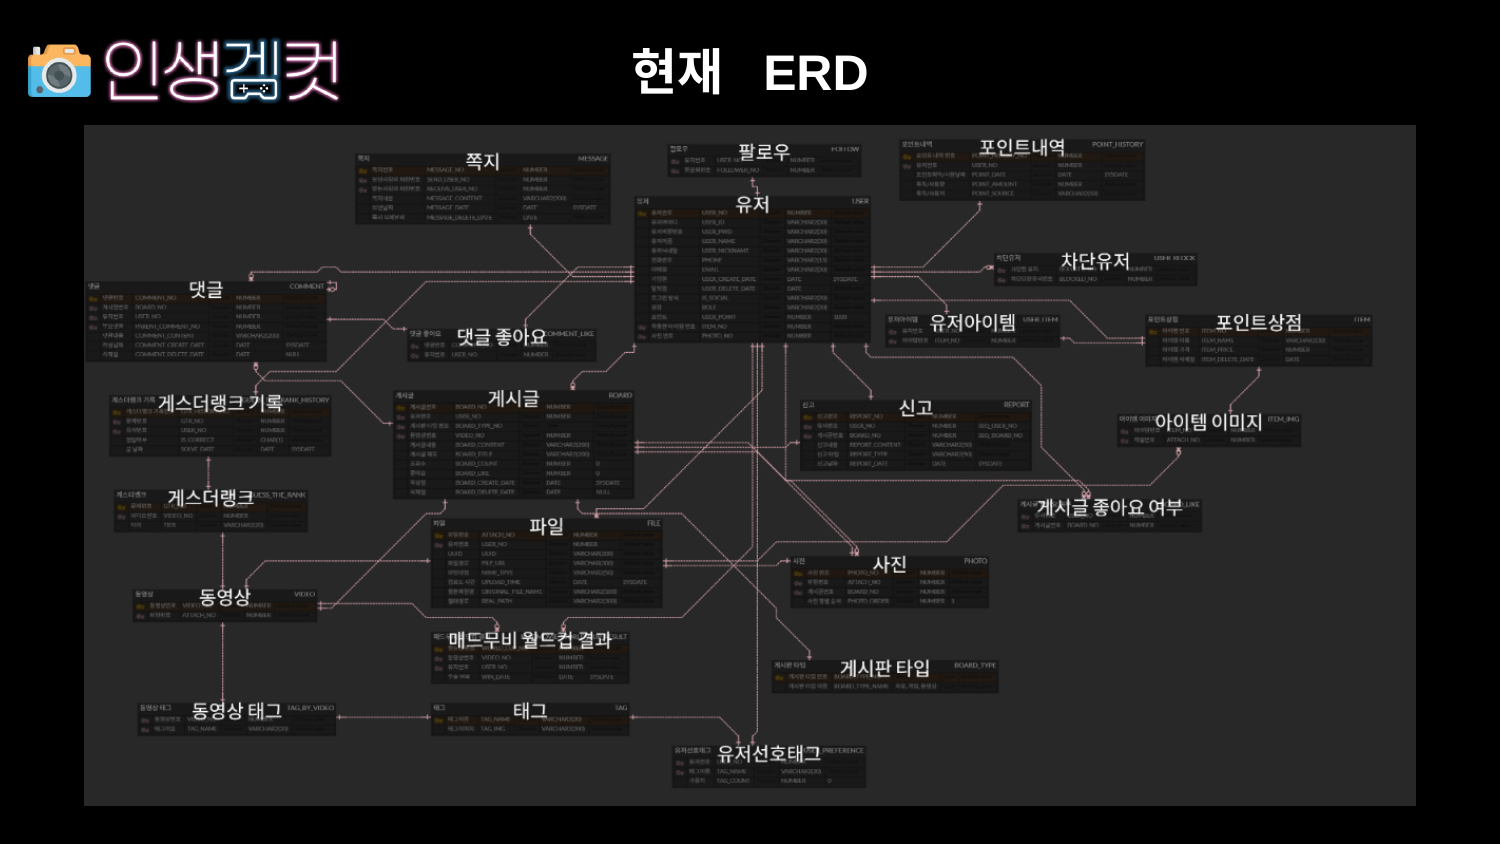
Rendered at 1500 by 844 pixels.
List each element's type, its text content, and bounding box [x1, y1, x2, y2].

text_box 현재 ERD [559, 25, 941, 123]
picture [83, 125, 1417, 806]
picture [17, 25, 348, 114]
